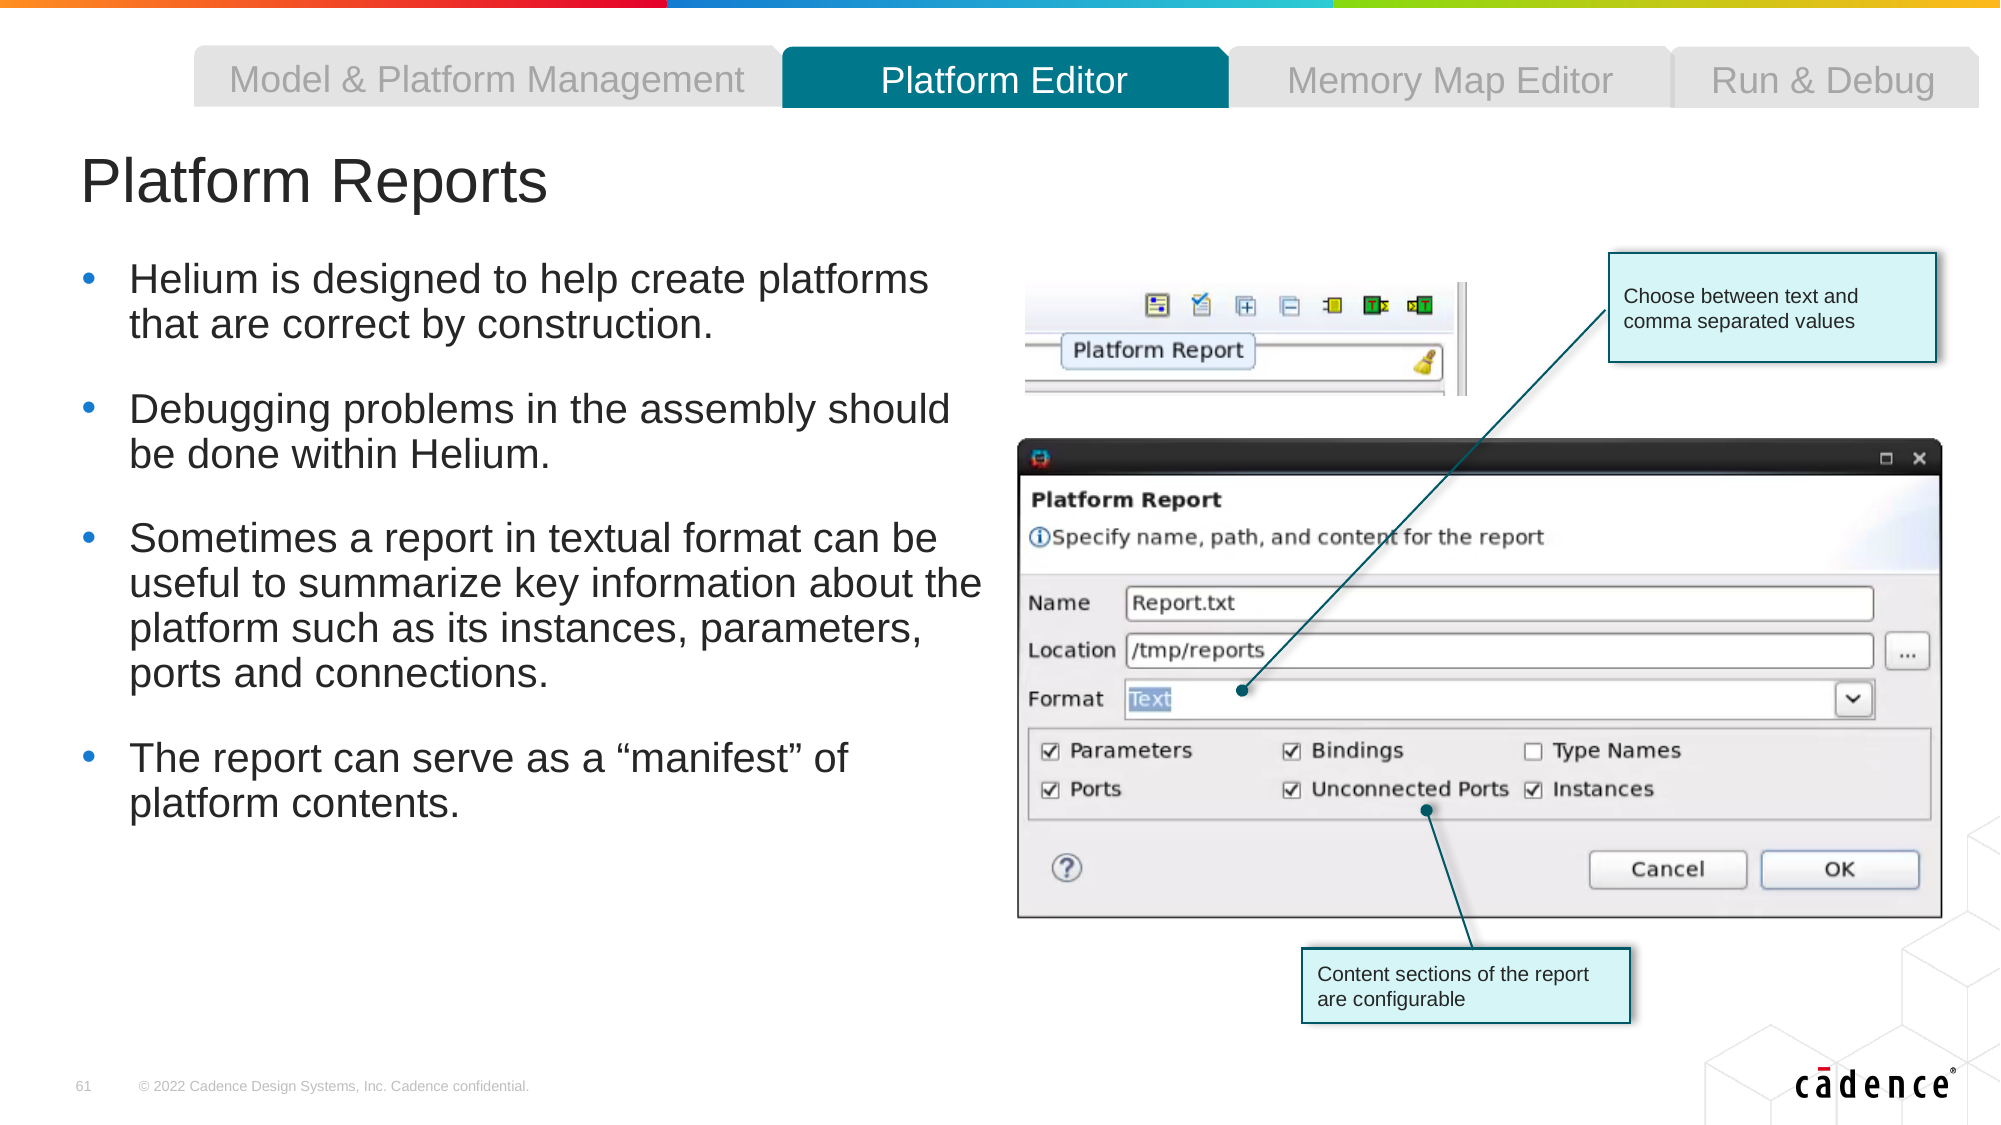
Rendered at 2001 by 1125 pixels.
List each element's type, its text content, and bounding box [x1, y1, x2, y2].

text_box Content sections of the report are configurable [1301, 920, 1631, 1024]
list Helium is designed to help create platforms that are correct by construction. Debugging problems in the assembly should be done within Helium. Sometimes a report in textual format can be useful to summarize key information about the platform such as its instances, parameters, ports and connections. The report can serve as a “manifest” of platform contents. [72, 250, 1001, 1020]
picture [1643, 44, 2000, 1125]
title Platform Reports [73, 140, 1929, 251]
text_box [194, 45, 1979, 108]
picture [1025, 282, 1467, 396]
text_box Choose between text and comma separated values [1608, 252, 1937, 363]
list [1016, 438, 1944, 920]
text_box Choose between text and comma separated values [1481, 309, 1607, 438]
